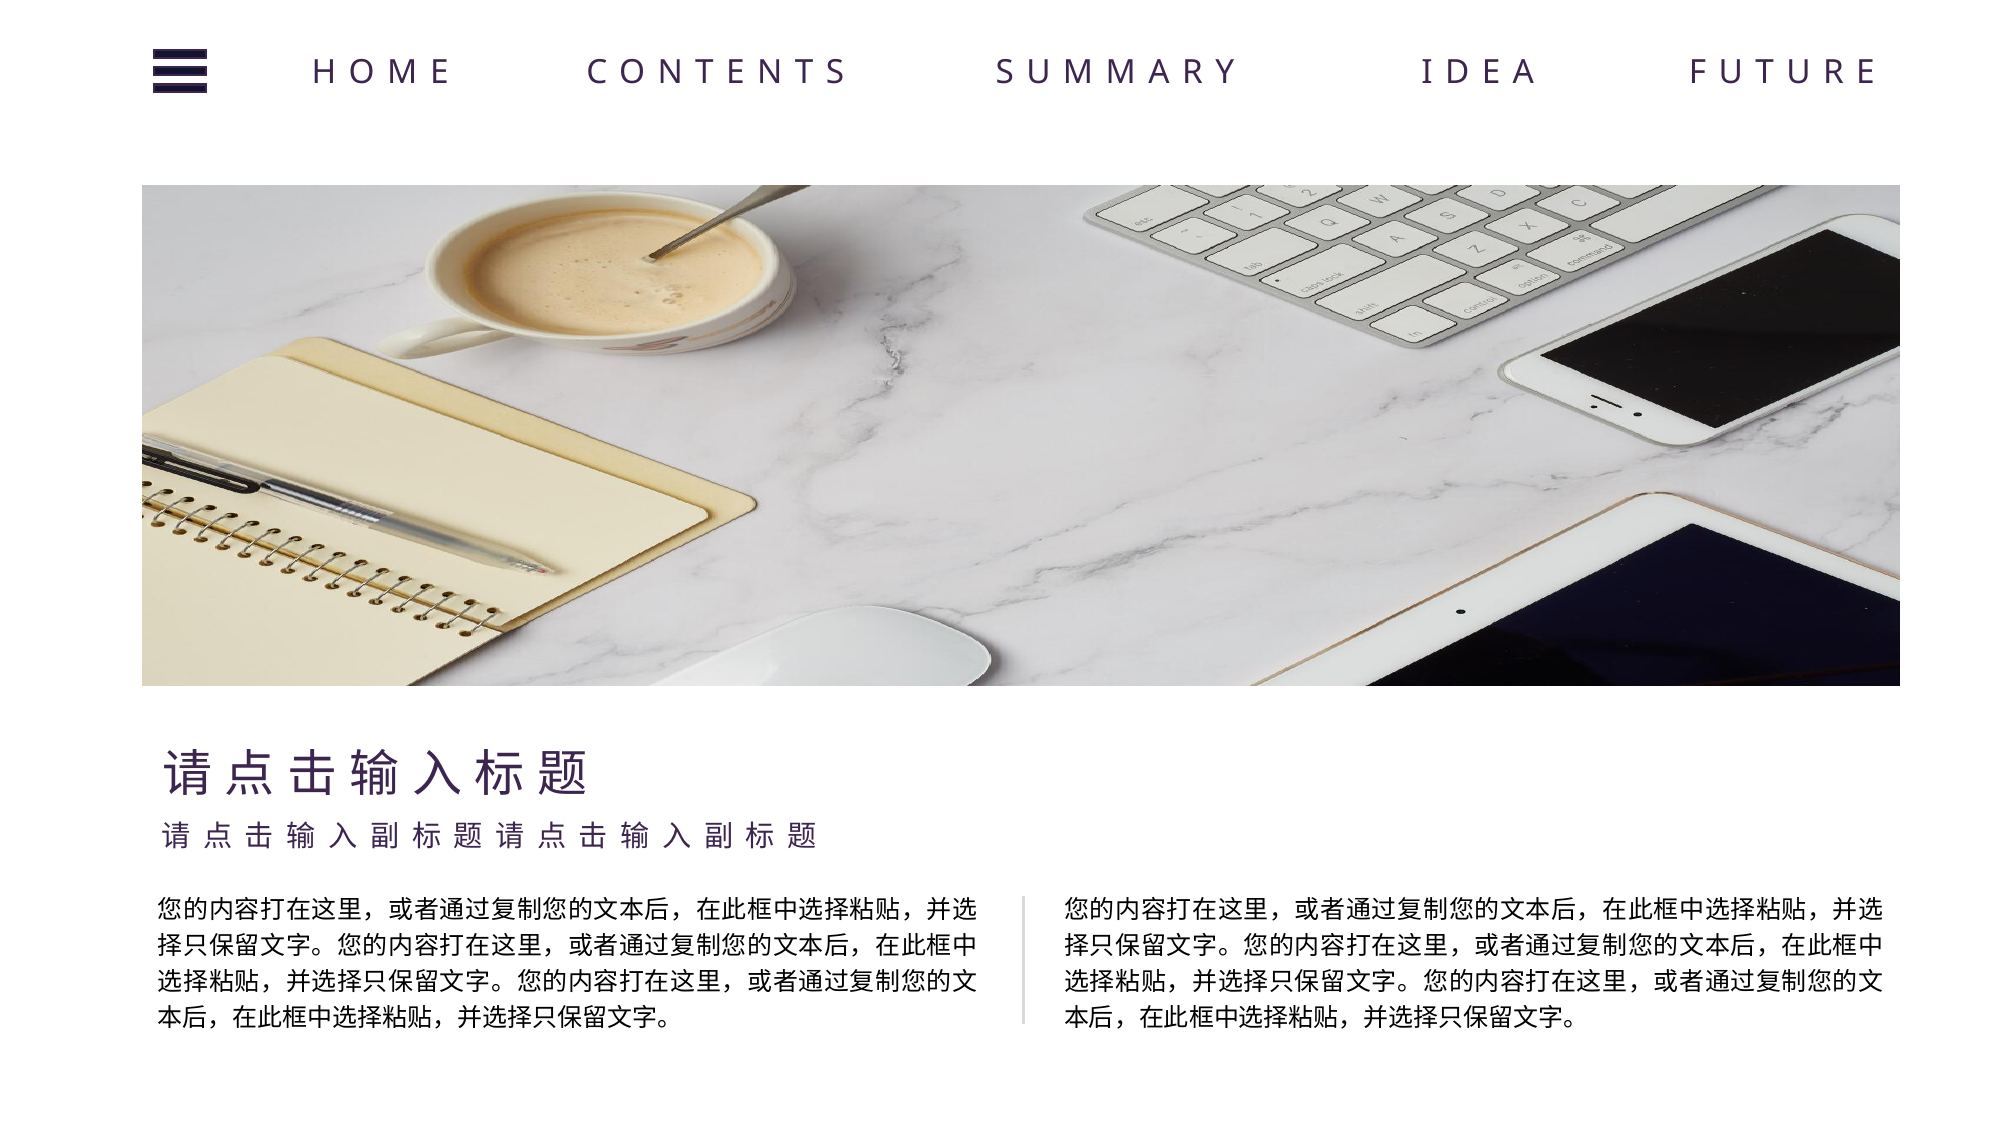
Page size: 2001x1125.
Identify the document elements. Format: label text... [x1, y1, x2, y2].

text_box 您的内容打在这里，或者通过复制您的文本后，在此框中选择粘贴，并选择只保留文字。您的内容打在这里，或者通过复制您的文本后，在此框中选择粘贴，并选择只保留文字。您的内容打在这里，或者通过复制您的文本后，在此框中选择粘贴，并选择只保留文字。 [142, 879, 994, 1039]
text_box IDEA [1315, 43, 1619, 98]
picture [142, 185, 1900, 686]
text_box 您的内容打在这里，或者通过复制您的文本后，在此框中选择粘贴，并选择只保留文字。您的内容打在这里，或者通过复制您的文本后，在此框中选择粘贴，并选择只保留文字。您的内容打在这里，或者通过复制您的文本后，在此框中选择粘贴，并选择只保留文字。 [1049, 879, 1900, 1039]
text_box 请点击输入标题 [115, 733, 636, 809]
text_box 请点击输入副标题请点击输入副标题 [86, 809, 892, 895]
text_box HOME [217, 43, 543, 98]
text_box SUMMARY [952, 43, 1278, 98]
text_box CONTENTS [553, 43, 878, 98]
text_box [153, 50, 206, 92]
text_box FUTURE [1619, 43, 1945, 98]
